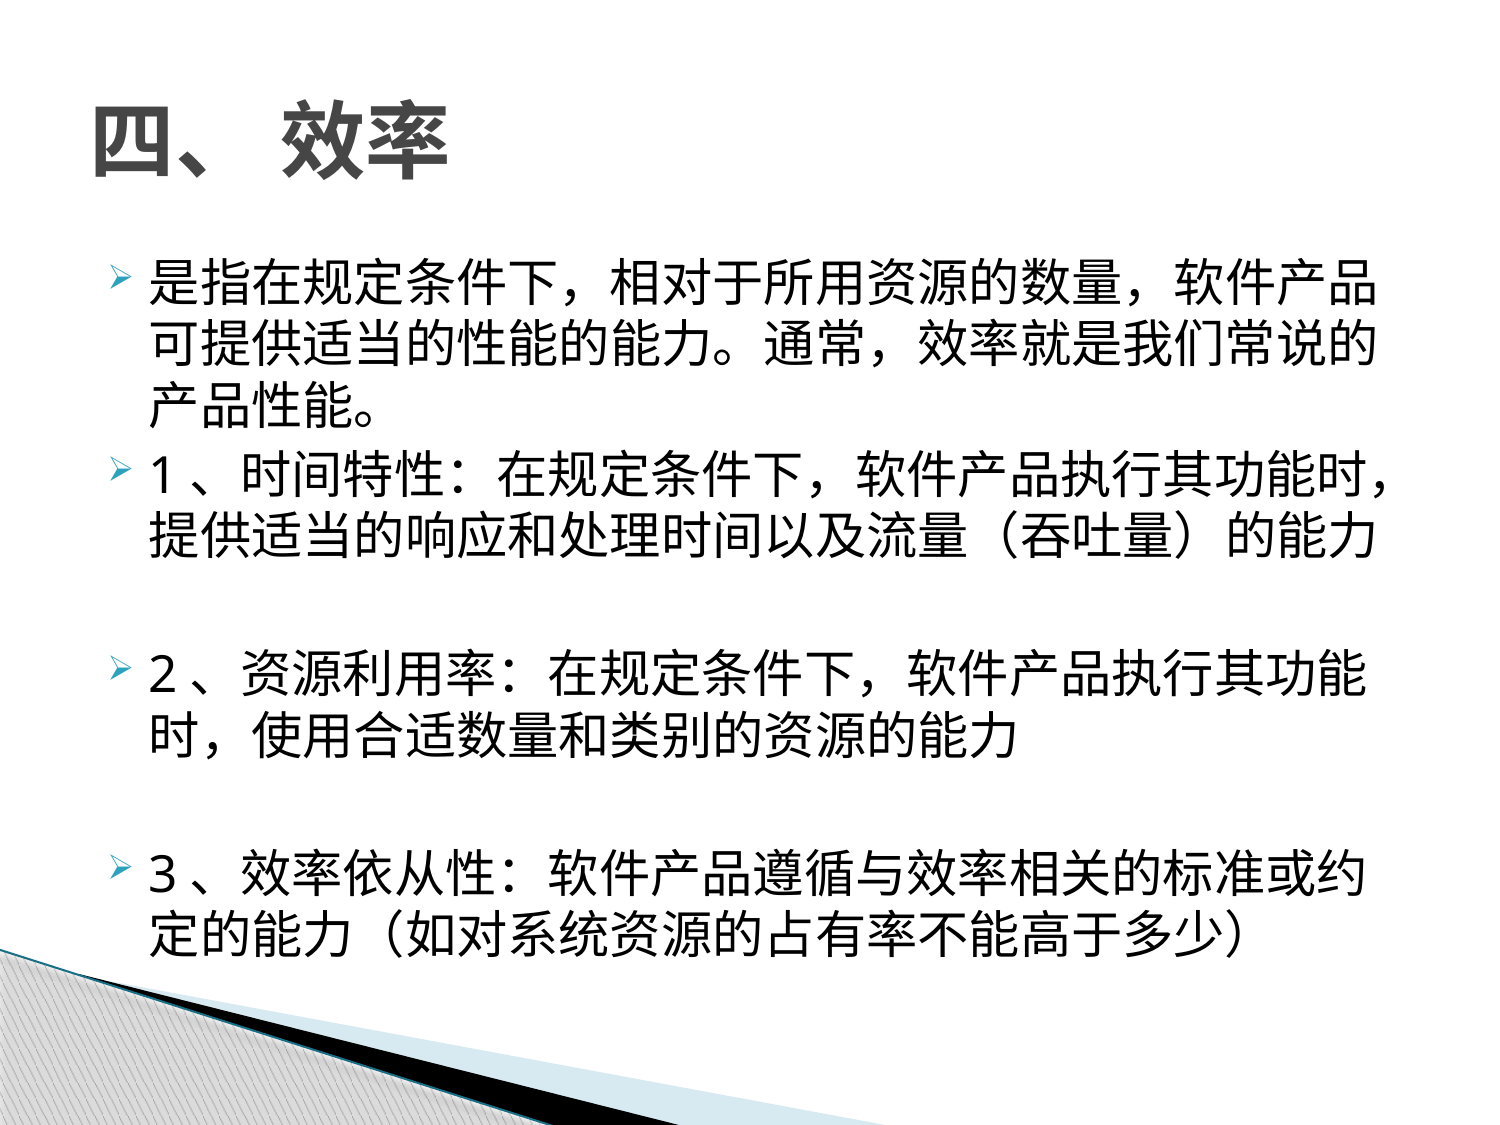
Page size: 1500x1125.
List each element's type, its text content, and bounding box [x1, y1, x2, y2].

list 是指在规定条件下，相对于所用资源的数量，软件产品可提供适当的性能的能力。通常，效率就是我们常说的产品性能。 1、时间特性：在规定条件下，软件产品执行其功能时，提供适当的响应和处理时间以及流量（吞吐量）的能力 2、资源利用率：在规定条件下，软件产品执行其功能时，使用合适数量和类别的资源的能力 3、效率依从性：软件产品遵循与效率相关的标准或约定的能力（如对系统资源的占有率不能高于多少） [75, 243, 1425, 986]
title 四、 效率 [75, 45, 1425, 233]
